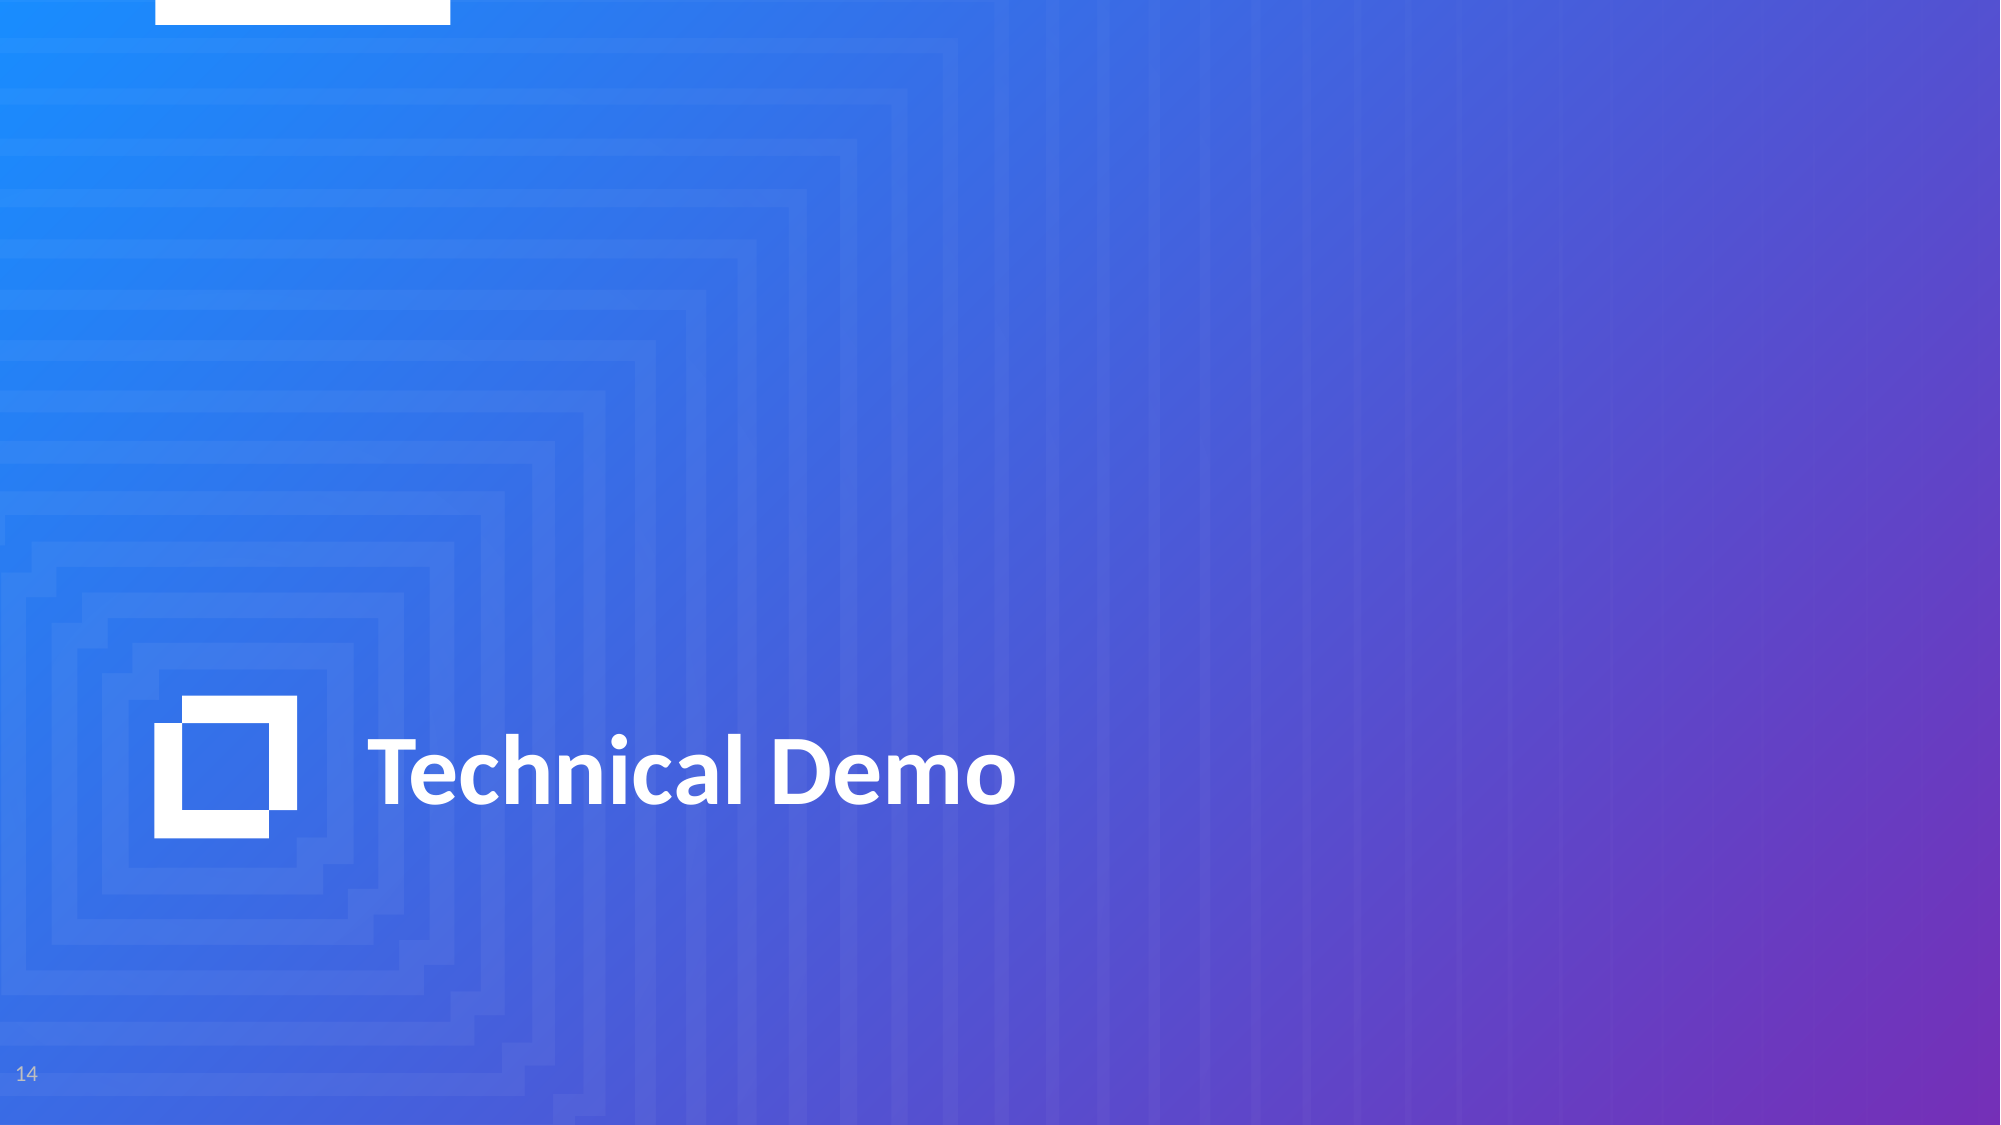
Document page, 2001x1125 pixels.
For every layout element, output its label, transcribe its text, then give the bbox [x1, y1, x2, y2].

slide_number 14 [0, 1041, 60, 1102]
title Technical Demo [352, 618, 1847, 926]
